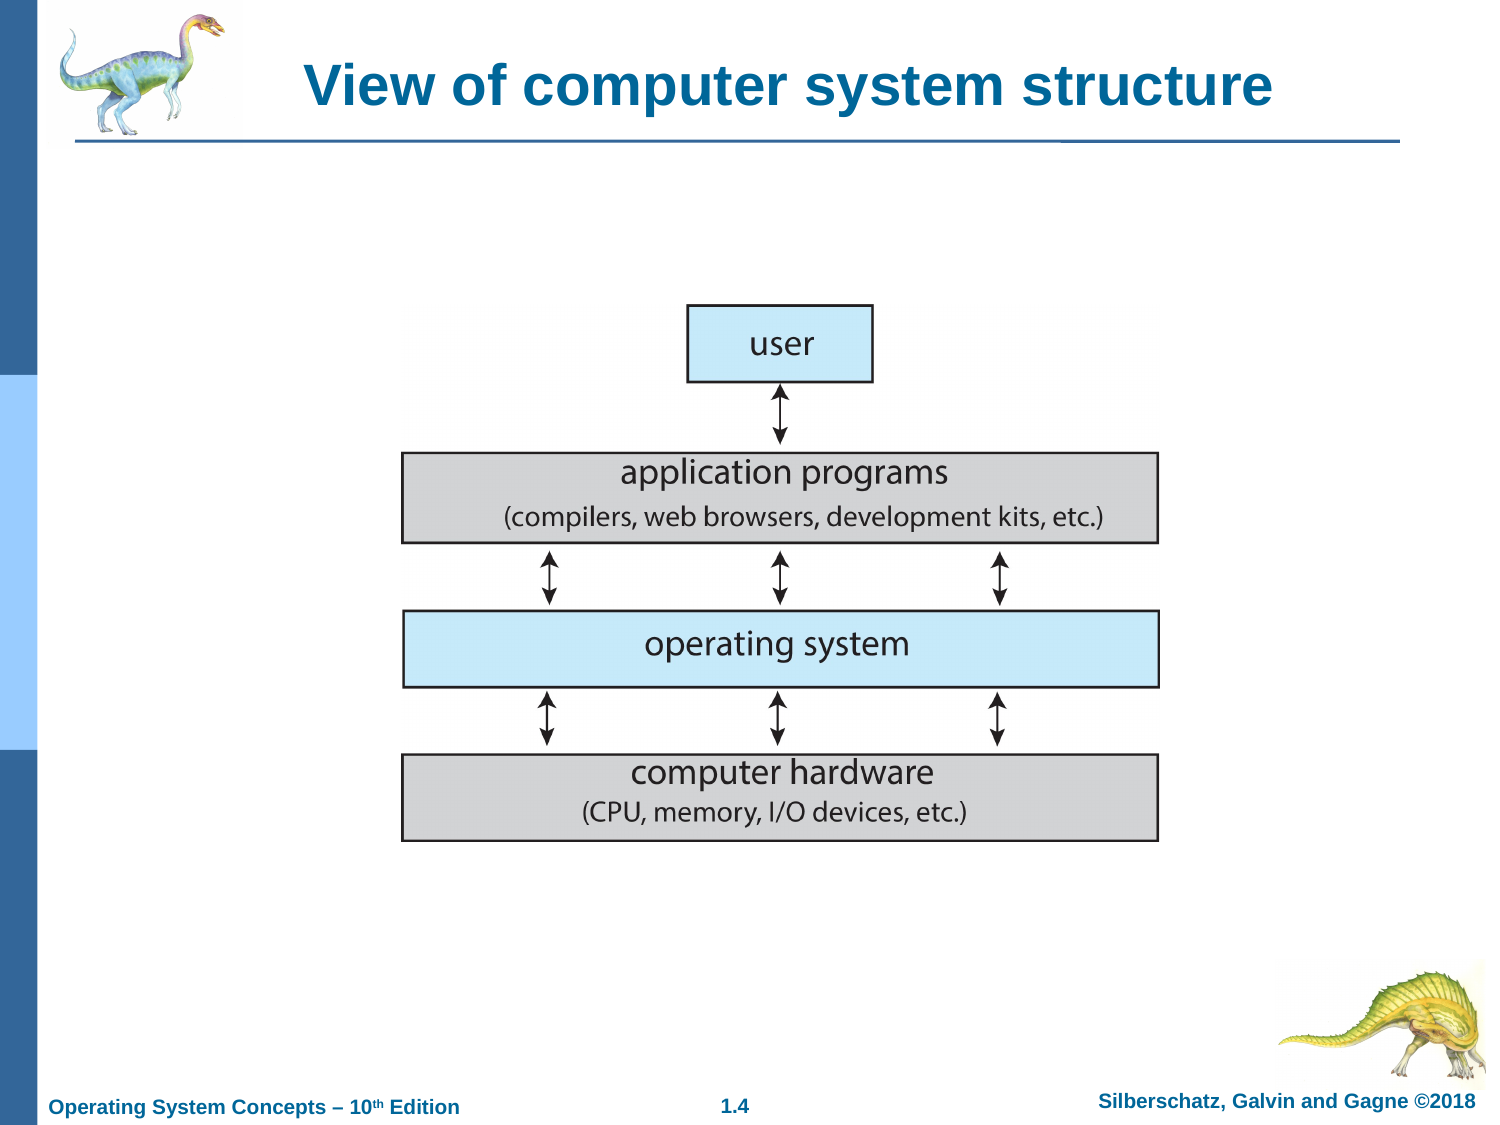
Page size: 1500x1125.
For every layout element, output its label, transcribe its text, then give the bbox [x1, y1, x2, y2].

picture [1275, 959, 1486, 1090]
picture [401, 304, 1161, 843]
title View of computer system structure [170, 29, 1425, 125]
picture [46, 0, 243, 149]
